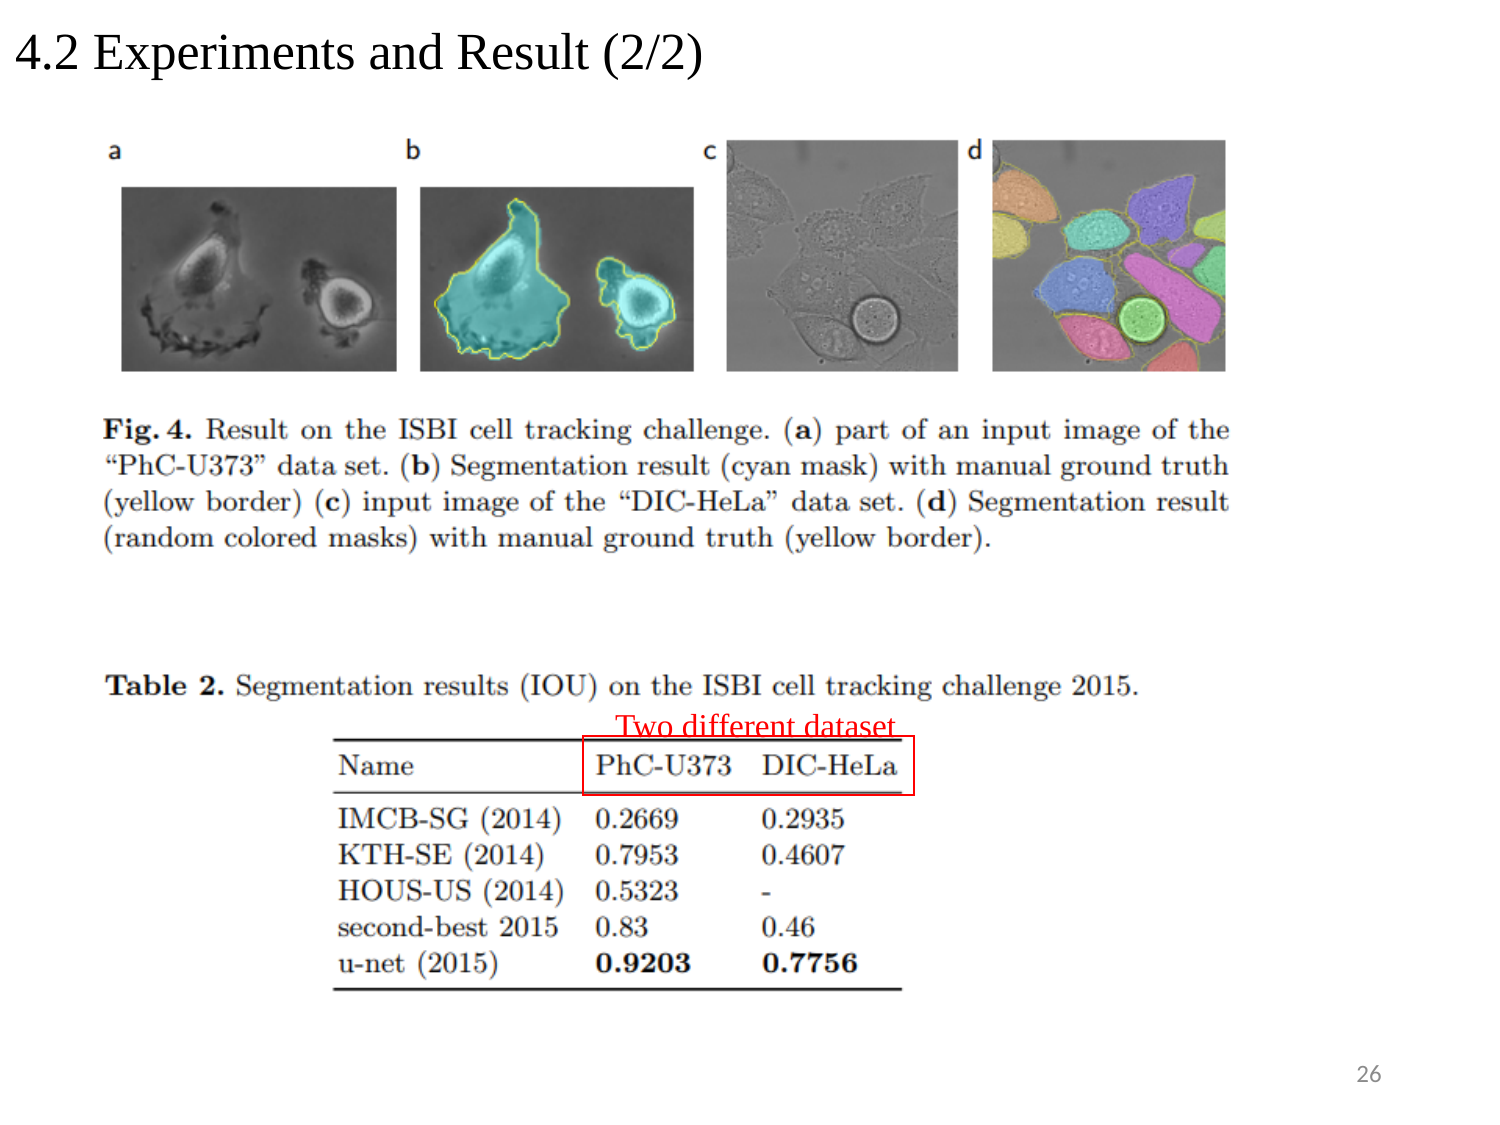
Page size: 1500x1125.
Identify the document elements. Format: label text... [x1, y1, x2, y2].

title 4.2 Experiments and Result (2/2) [0, 0, 1294, 107]
picture [103, 106, 1232, 561]
picture [103, 667, 1143, 996]
slide_number 26 [1059, 1042, 1397, 1103]
